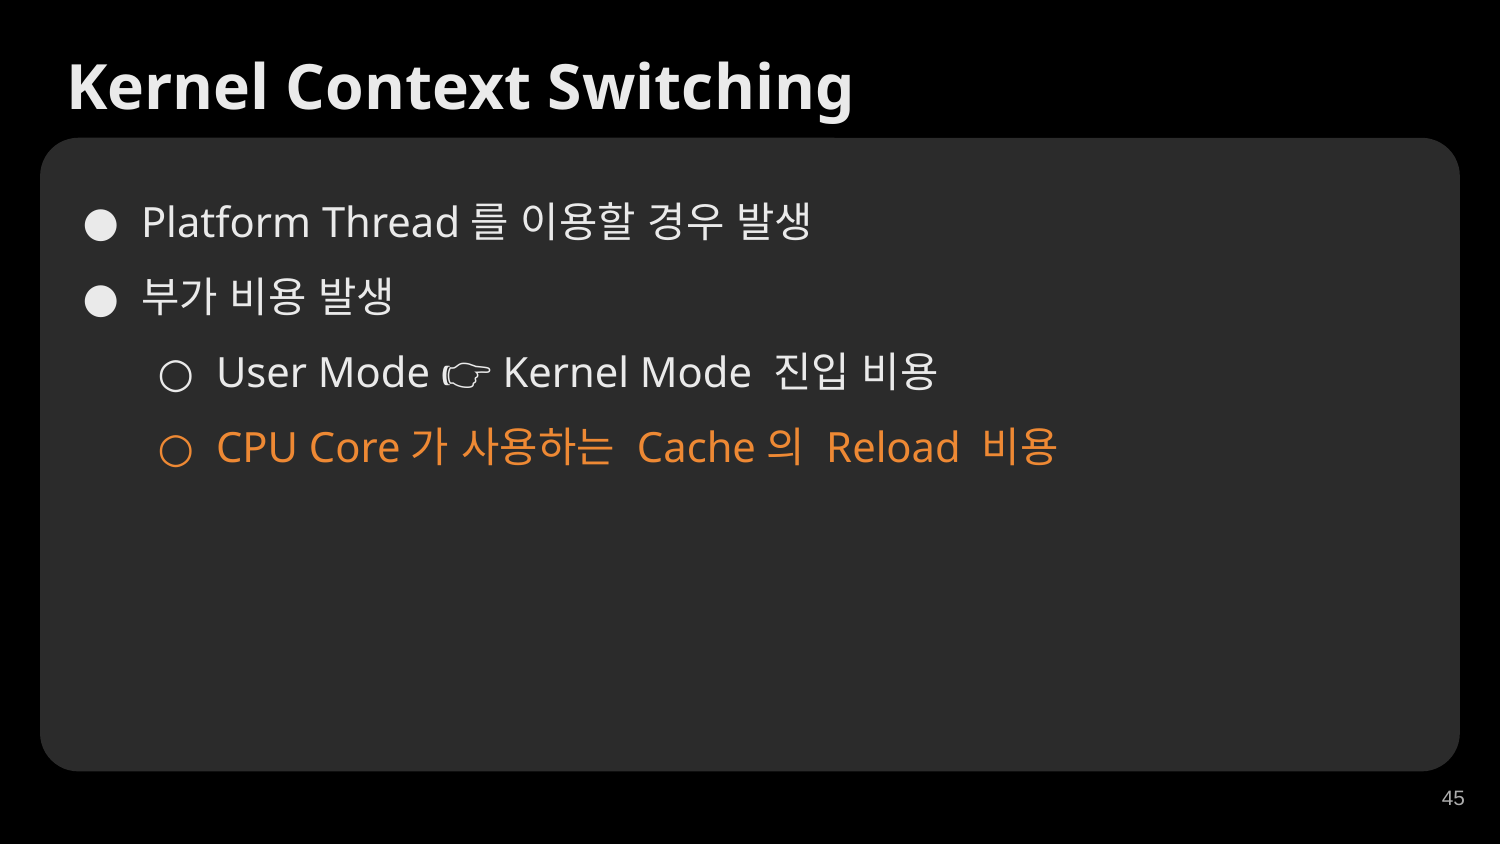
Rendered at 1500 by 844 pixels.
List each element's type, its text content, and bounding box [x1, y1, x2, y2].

slide_number ‹#› [1389, 764, 1480, 830]
list Platform Thread를 이용할 경우 발생 부가 비용 발생 User Mode 👉 Kernel Mode 진입 비용 CPU Core가 사용하는 Cache의 Reload 비용 [51, 155, 1454, 741]
text_box Kernel Context Switching [51, 31, 1344, 149]
text_box [40, 138, 1460, 771]
